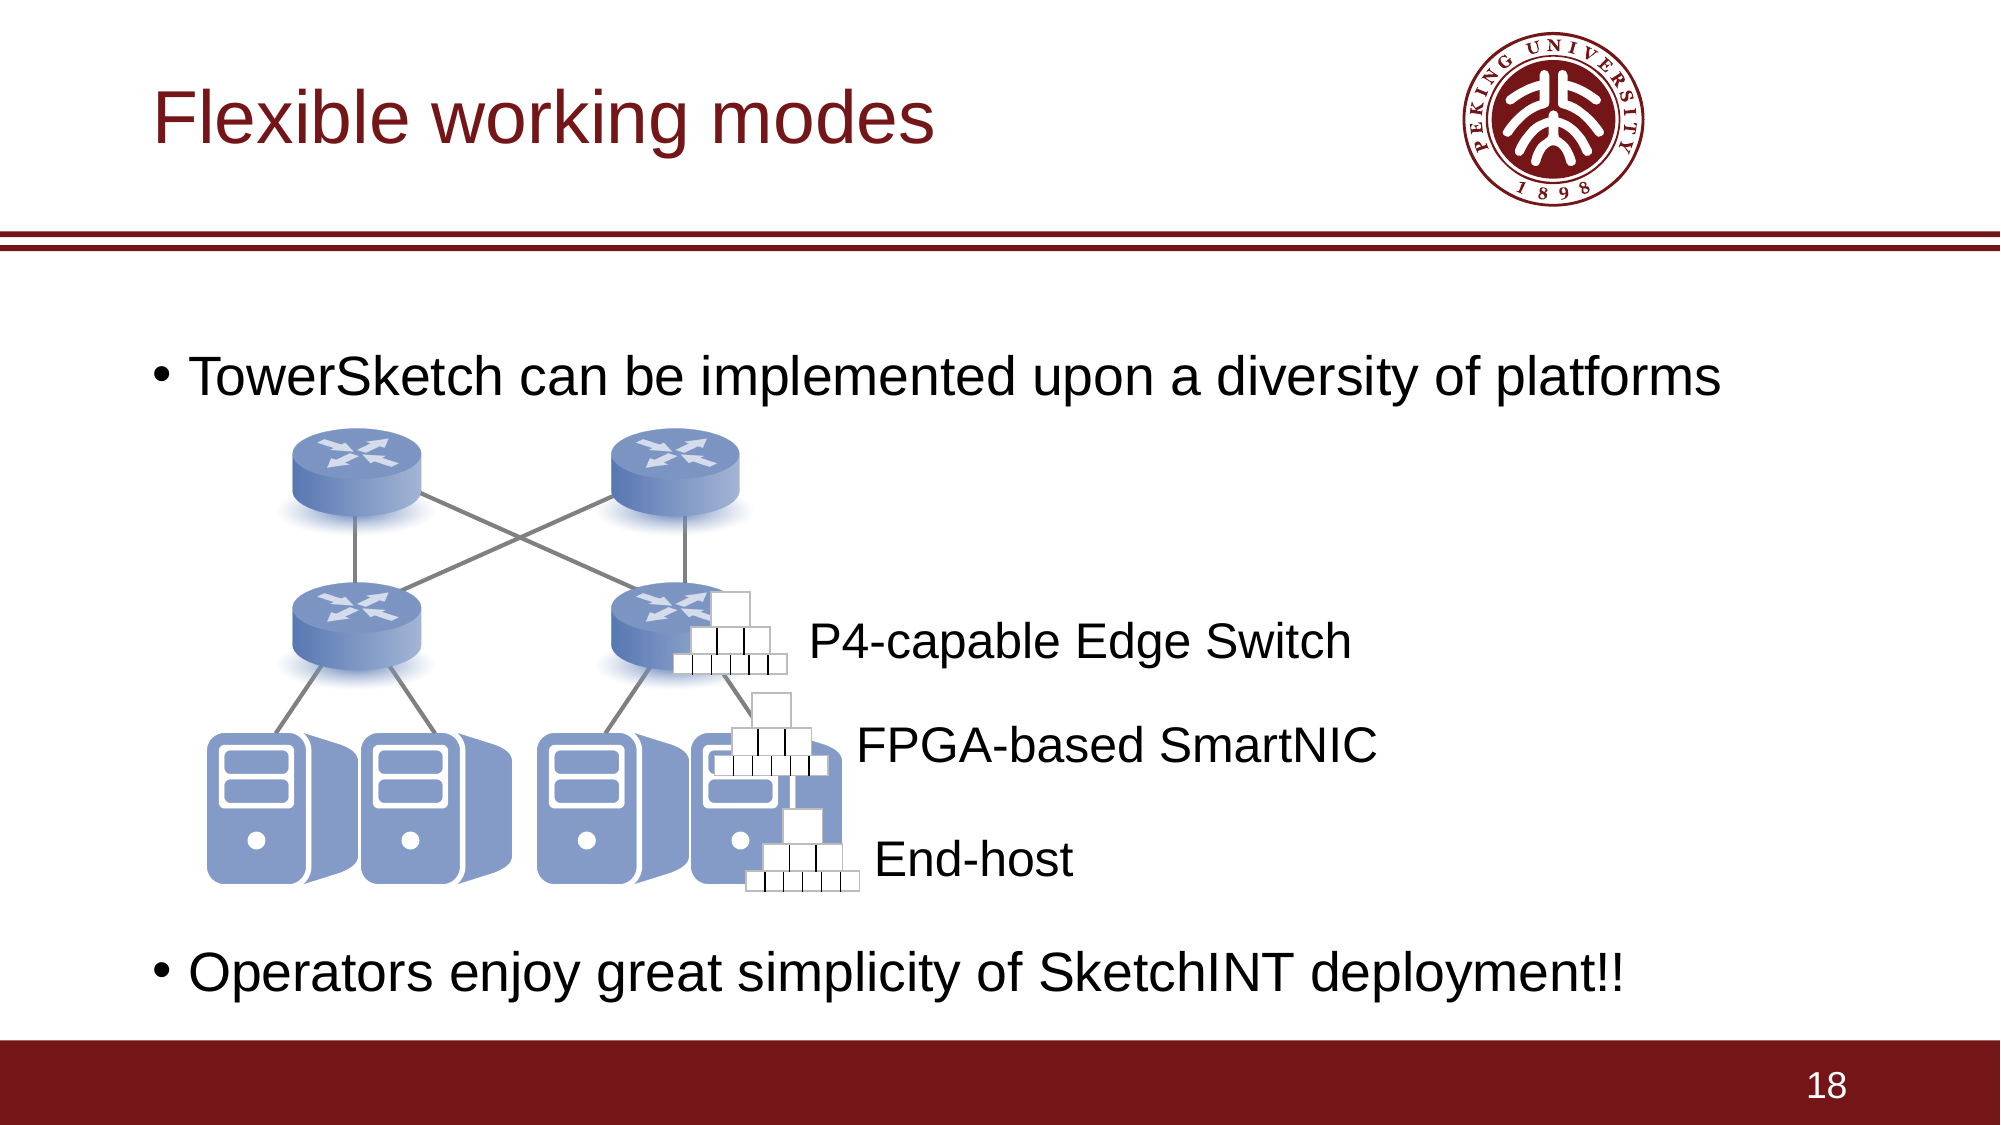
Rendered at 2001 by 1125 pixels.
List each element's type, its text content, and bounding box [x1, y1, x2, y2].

table_header [841, 872, 859, 890]
slide_number 18 [1412, 1053, 1863, 1114]
text_box End-host [859, 819, 1089, 895]
table_header [747, 884, 764, 890]
list TowerSketch can be implemented upon a diversity of platforms Operators enjoy great simplicity of SketchINT deployment!! [137, 299, 1863, 1014]
text_box P4-capable Edge Switch [842, 601, 1368, 677]
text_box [207, 428, 842, 884]
table_header [803, 884, 821, 890]
text_box FPGA-based SmartNIC [842, 704, 1408, 780]
table_header [822, 884, 840, 890]
title Flexible working modes [137, 32, 1413, 207]
table_header [784, 884, 802, 890]
table_header [766, 884, 783, 890]
